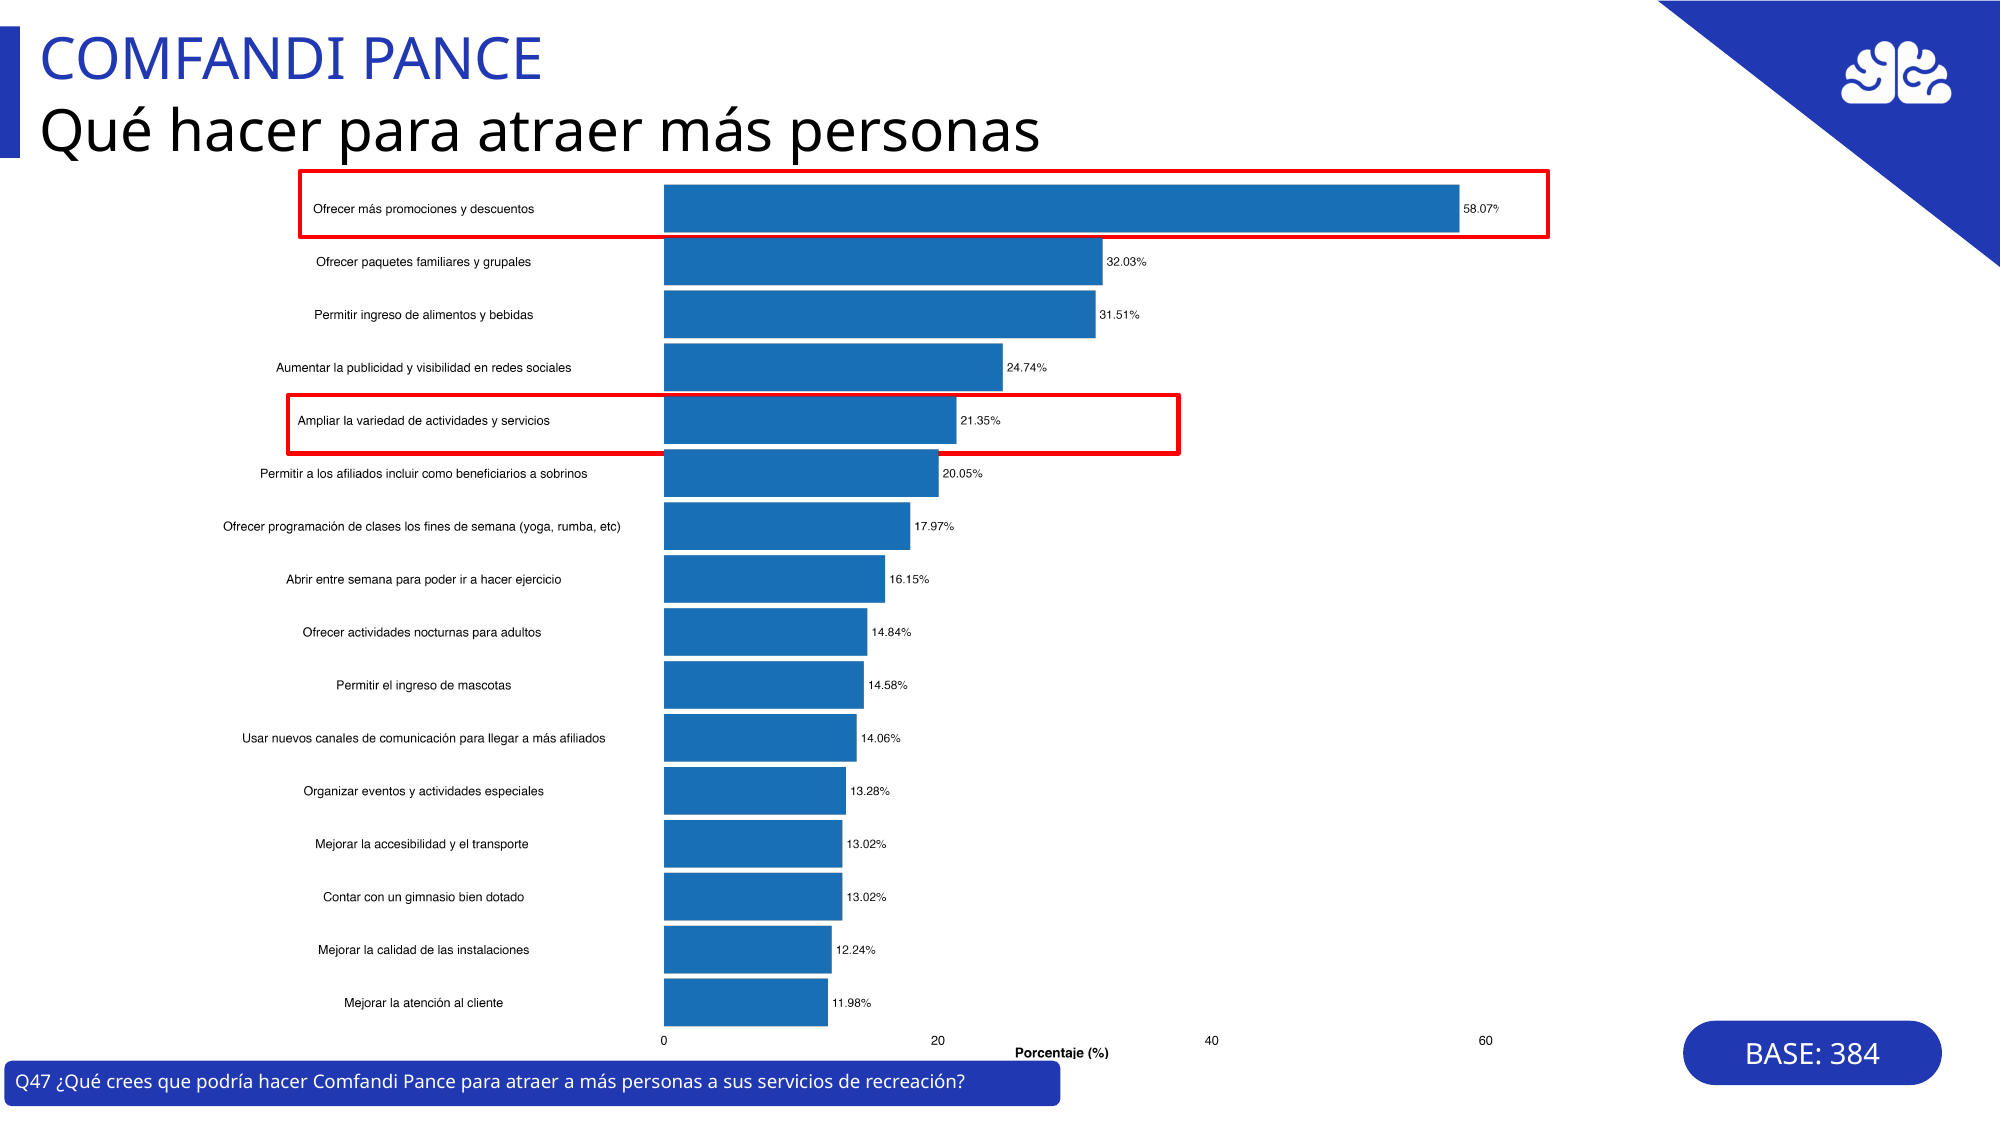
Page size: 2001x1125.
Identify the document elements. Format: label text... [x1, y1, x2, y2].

text_box Q47 ¿Qué crees que podría hacer Comfandi Pance para atraer a más personas a sus servicios de recreación? [0, 1061, 1411, 1100]
text_box [0, 26, 20, 158]
picture [223, 157, 1499, 1059]
text_box [1505, 169, 1550, 239]
text_box [1683, 1020, 1942, 1086]
text_box COMFANDI PANCE Qué hacer para atraer más personas [37, 19, 1575, 164]
text_box [1657, 0, 2000, 267]
text_box BASE: 384 [1701, 1027, 1924, 1078]
text_box [4, 1100, 1061, 1107]
picture [1840, 40, 1953, 106]
